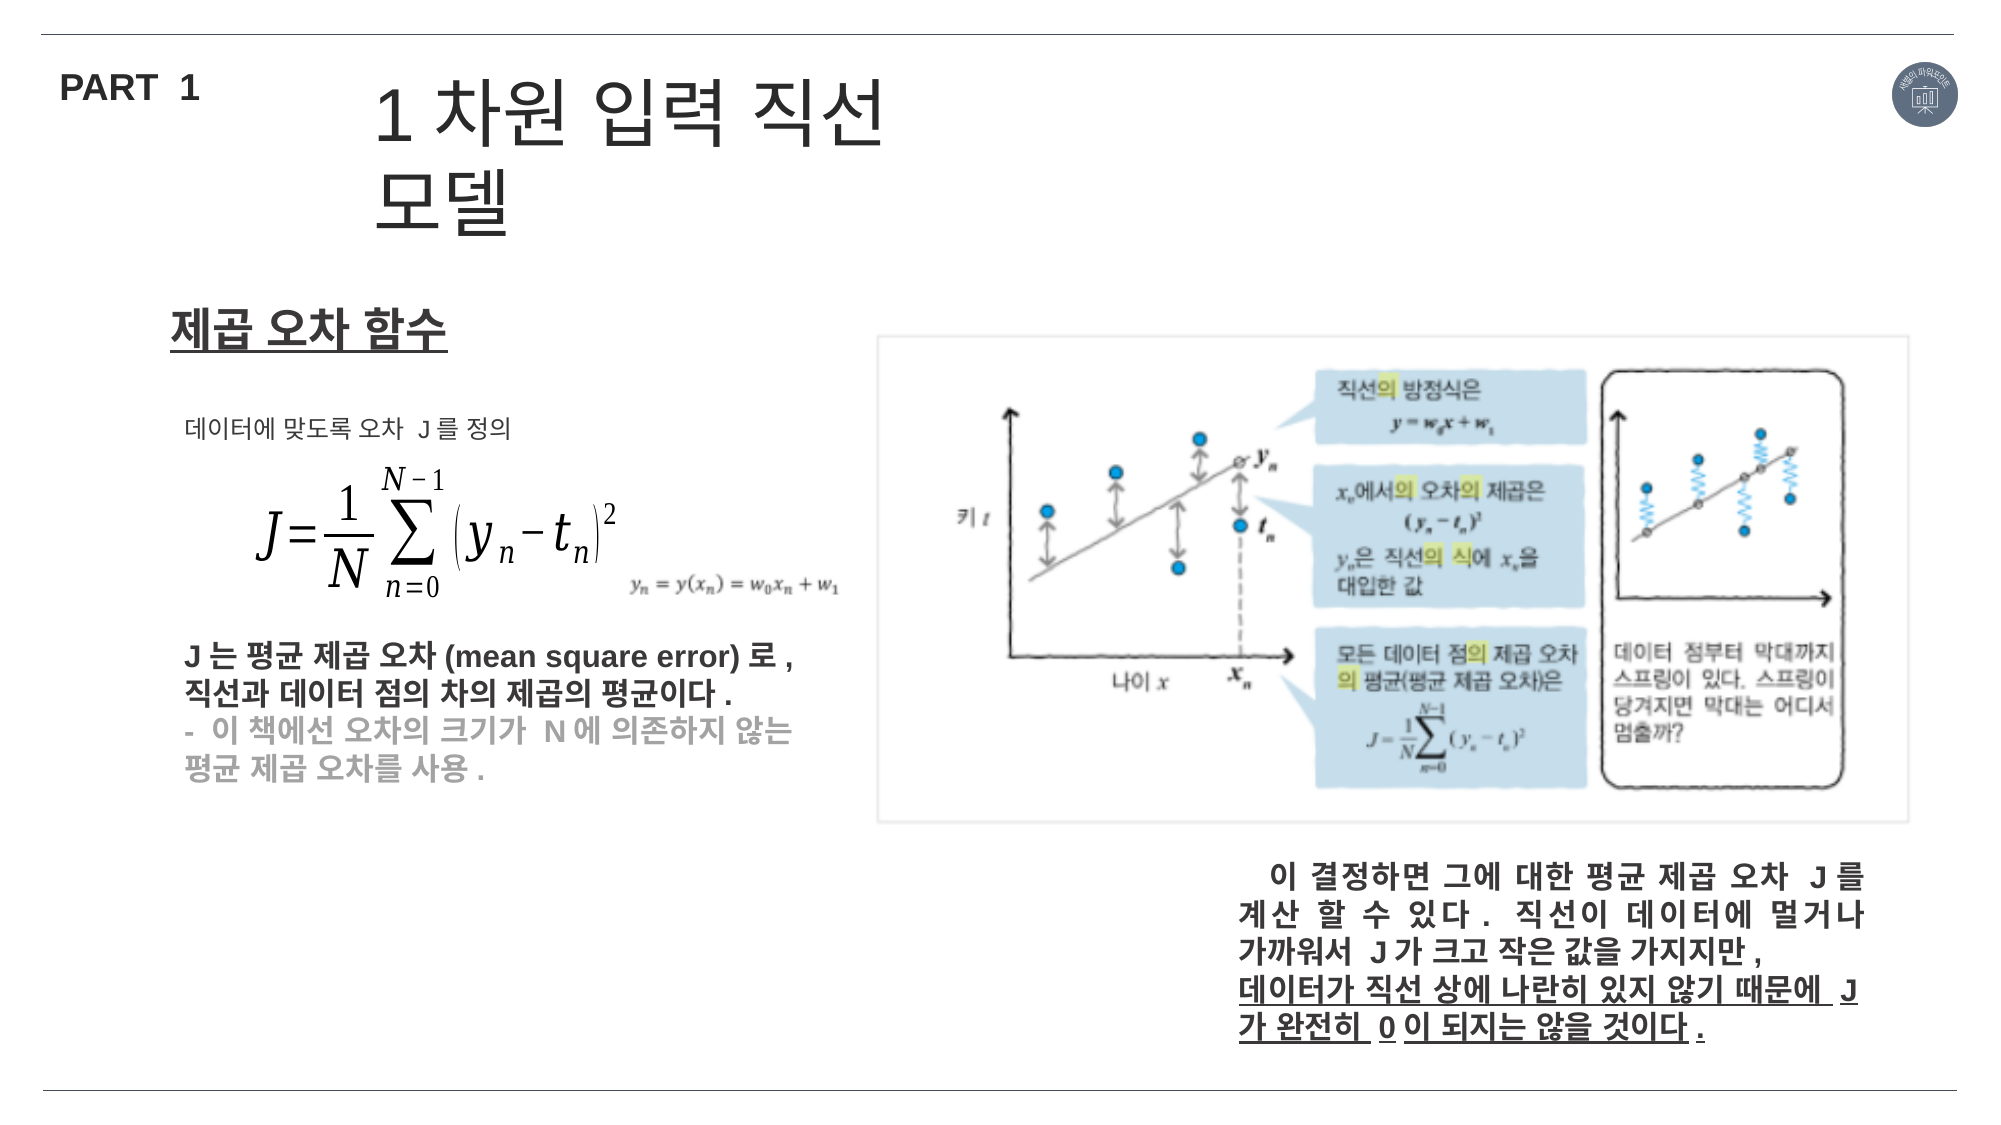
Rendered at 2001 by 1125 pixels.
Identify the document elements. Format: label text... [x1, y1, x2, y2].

picture [1892, 62, 1958, 127]
text_box J는 평균 제곱 오차(mean square error)로, 직선과 데이터 점의 차의 제곱의 평균이다. - 이 책에선 오차의 크기가 N에 의존하지 않는 평균 제곱 오차를 사용. [169, 629, 809, 794]
picture [592, 328, 1922, 829]
text_box 1차원 입력 직선 모델 [358, 59, 1061, 255]
text_box 데이터에 맞도록 오차 J를 정의 [169, 406, 809, 451]
text_box PART 1 [44, 55, 235, 116]
text_box 제곱 오차 함수 [155, 293, 463, 364]
